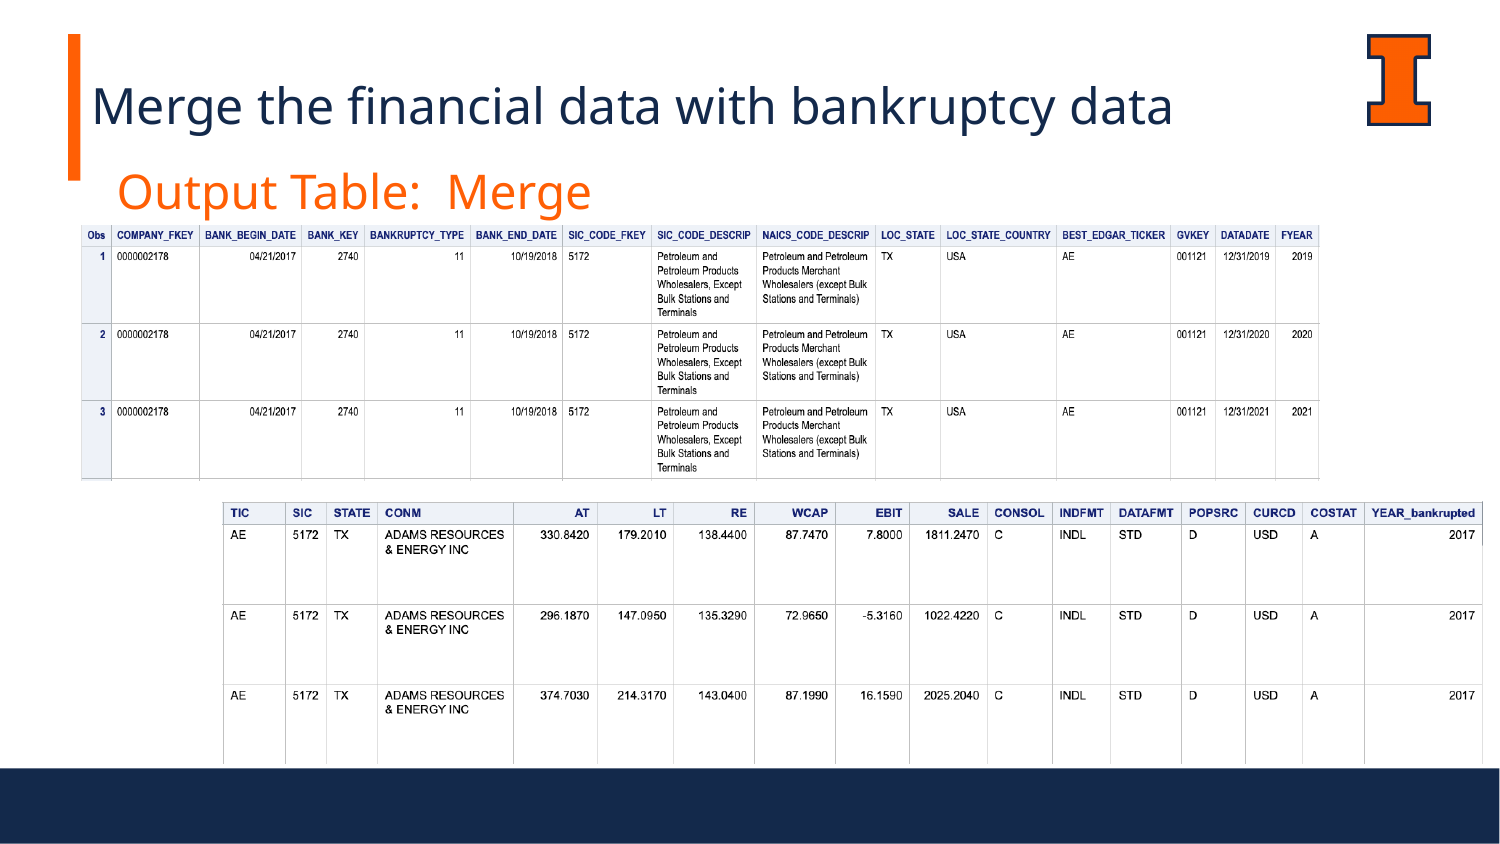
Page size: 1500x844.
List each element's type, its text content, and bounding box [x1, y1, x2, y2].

list Output Table: Merge [105, 186, 706, 223]
picture [222, 501, 1483, 765]
list Merge the financial data with bankruptcy data [80, 38, 1357, 186]
picture [79, 224, 1320, 481]
picture [1367, 34, 1431, 126]
